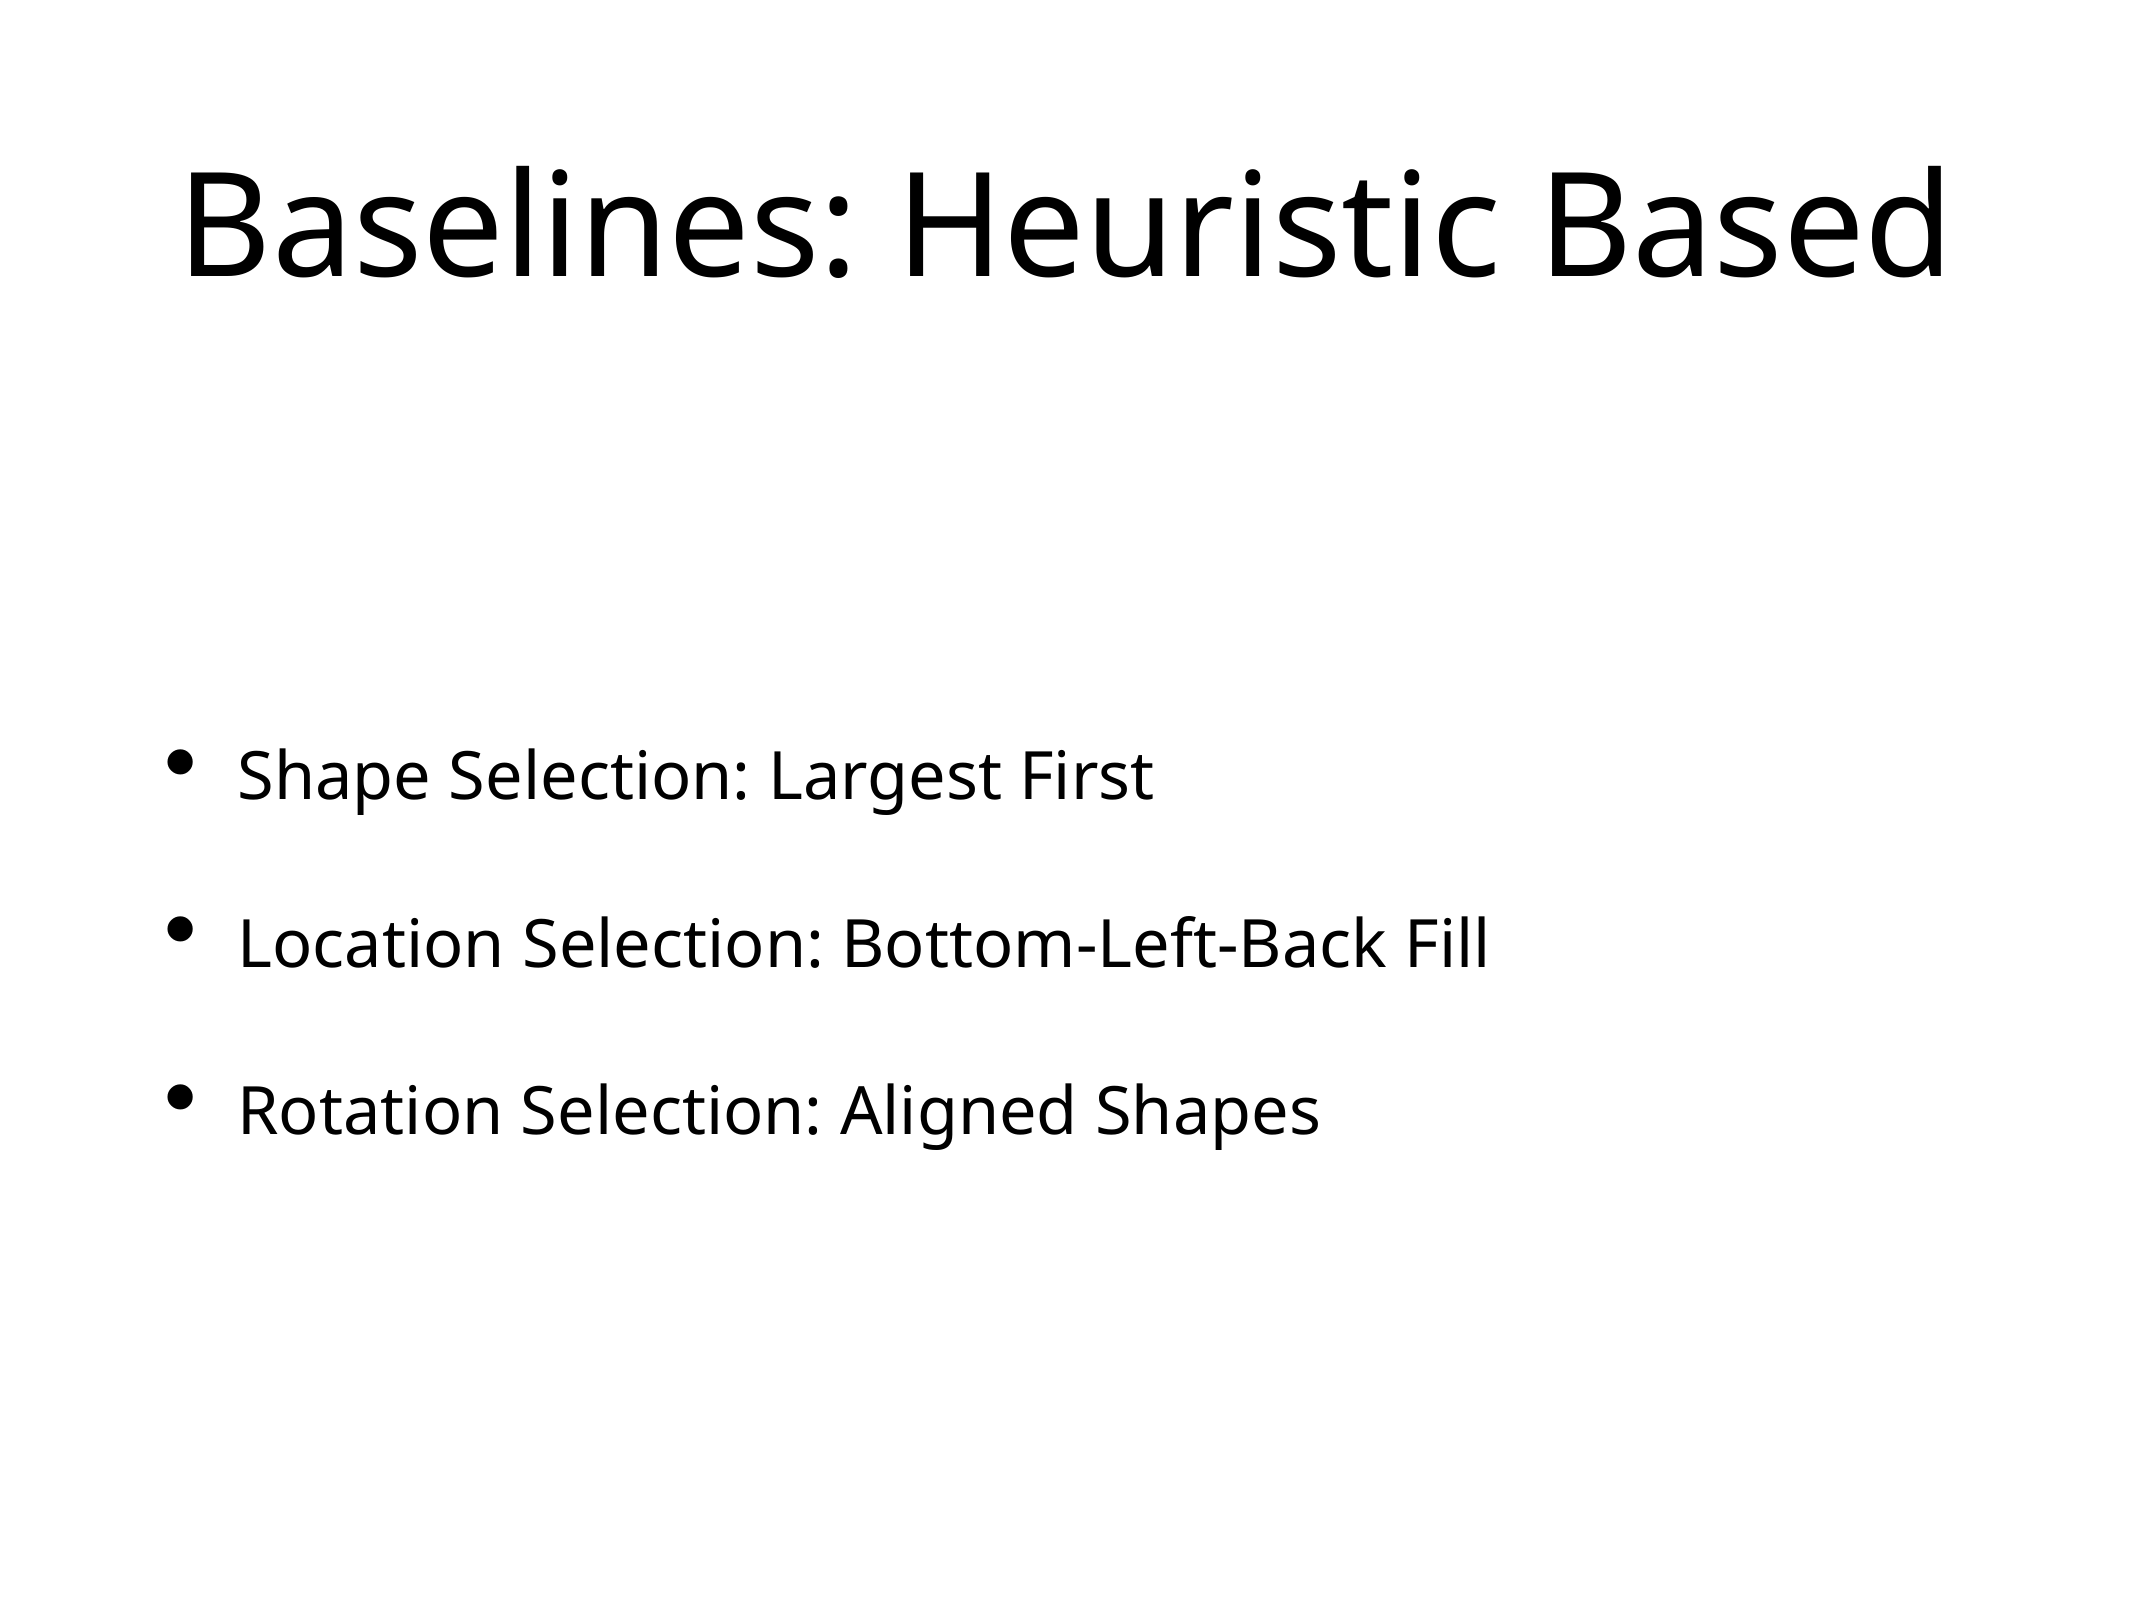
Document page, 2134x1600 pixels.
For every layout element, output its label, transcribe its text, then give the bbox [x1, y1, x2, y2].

list Shape Selection: Largest First Location Selection: Bottom-Left-Back Fill Rotation Selection: Aligned Shapes [155, 424, 1978, 1457]
title Baselines: Heuristic Based [155, 41, 1978, 397]
